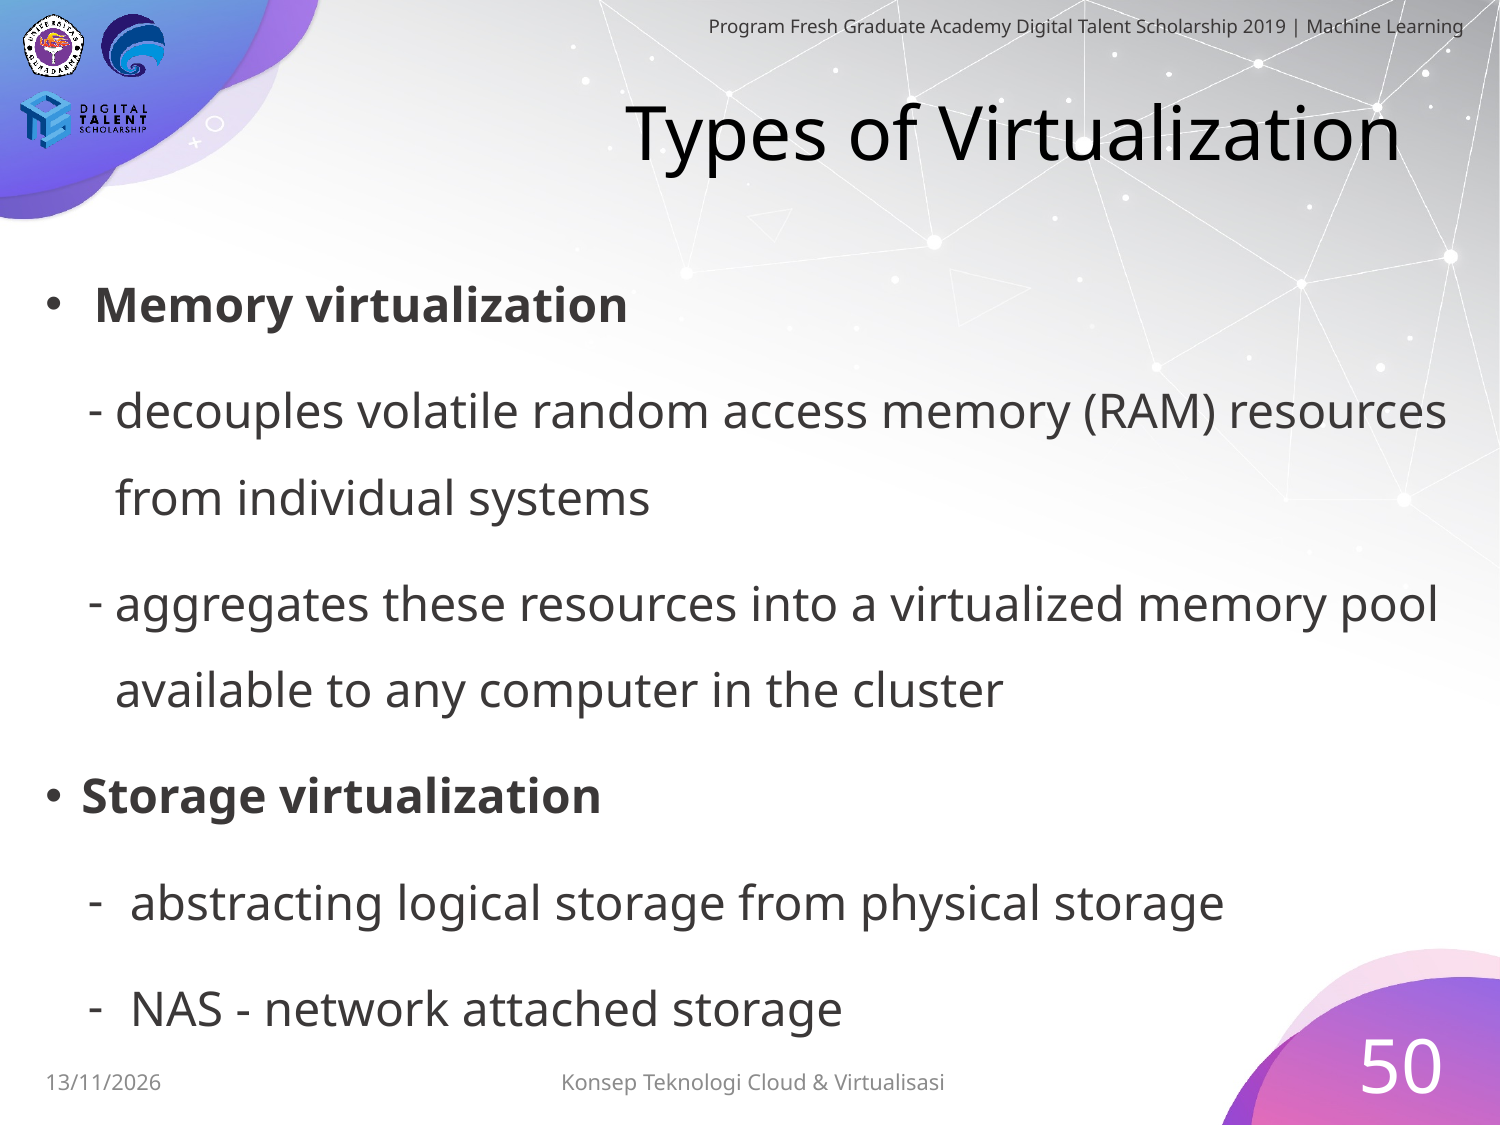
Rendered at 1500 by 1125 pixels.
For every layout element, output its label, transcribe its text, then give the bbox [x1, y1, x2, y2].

picture [0, 0, 1500, 1125]
list Memory virtualization decouples volatile random access memory (RAM) resources from individual systems aggregates these resources into a virtualized memory pool available to any computer in the cluster Storage virtualization abstracting logical storage from physical storage NAS - network attached storage [30, 238, 1477, 1090]
footer Konsep Teknologi Cloud & Virtualisasi [386, 1053, 1121, 1114]
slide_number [30, 1053, 272, 1114]
title Types of Virtualization [271, 66, 1477, 207]
slide_number 50 [1327, 1025, 1477, 1115]
